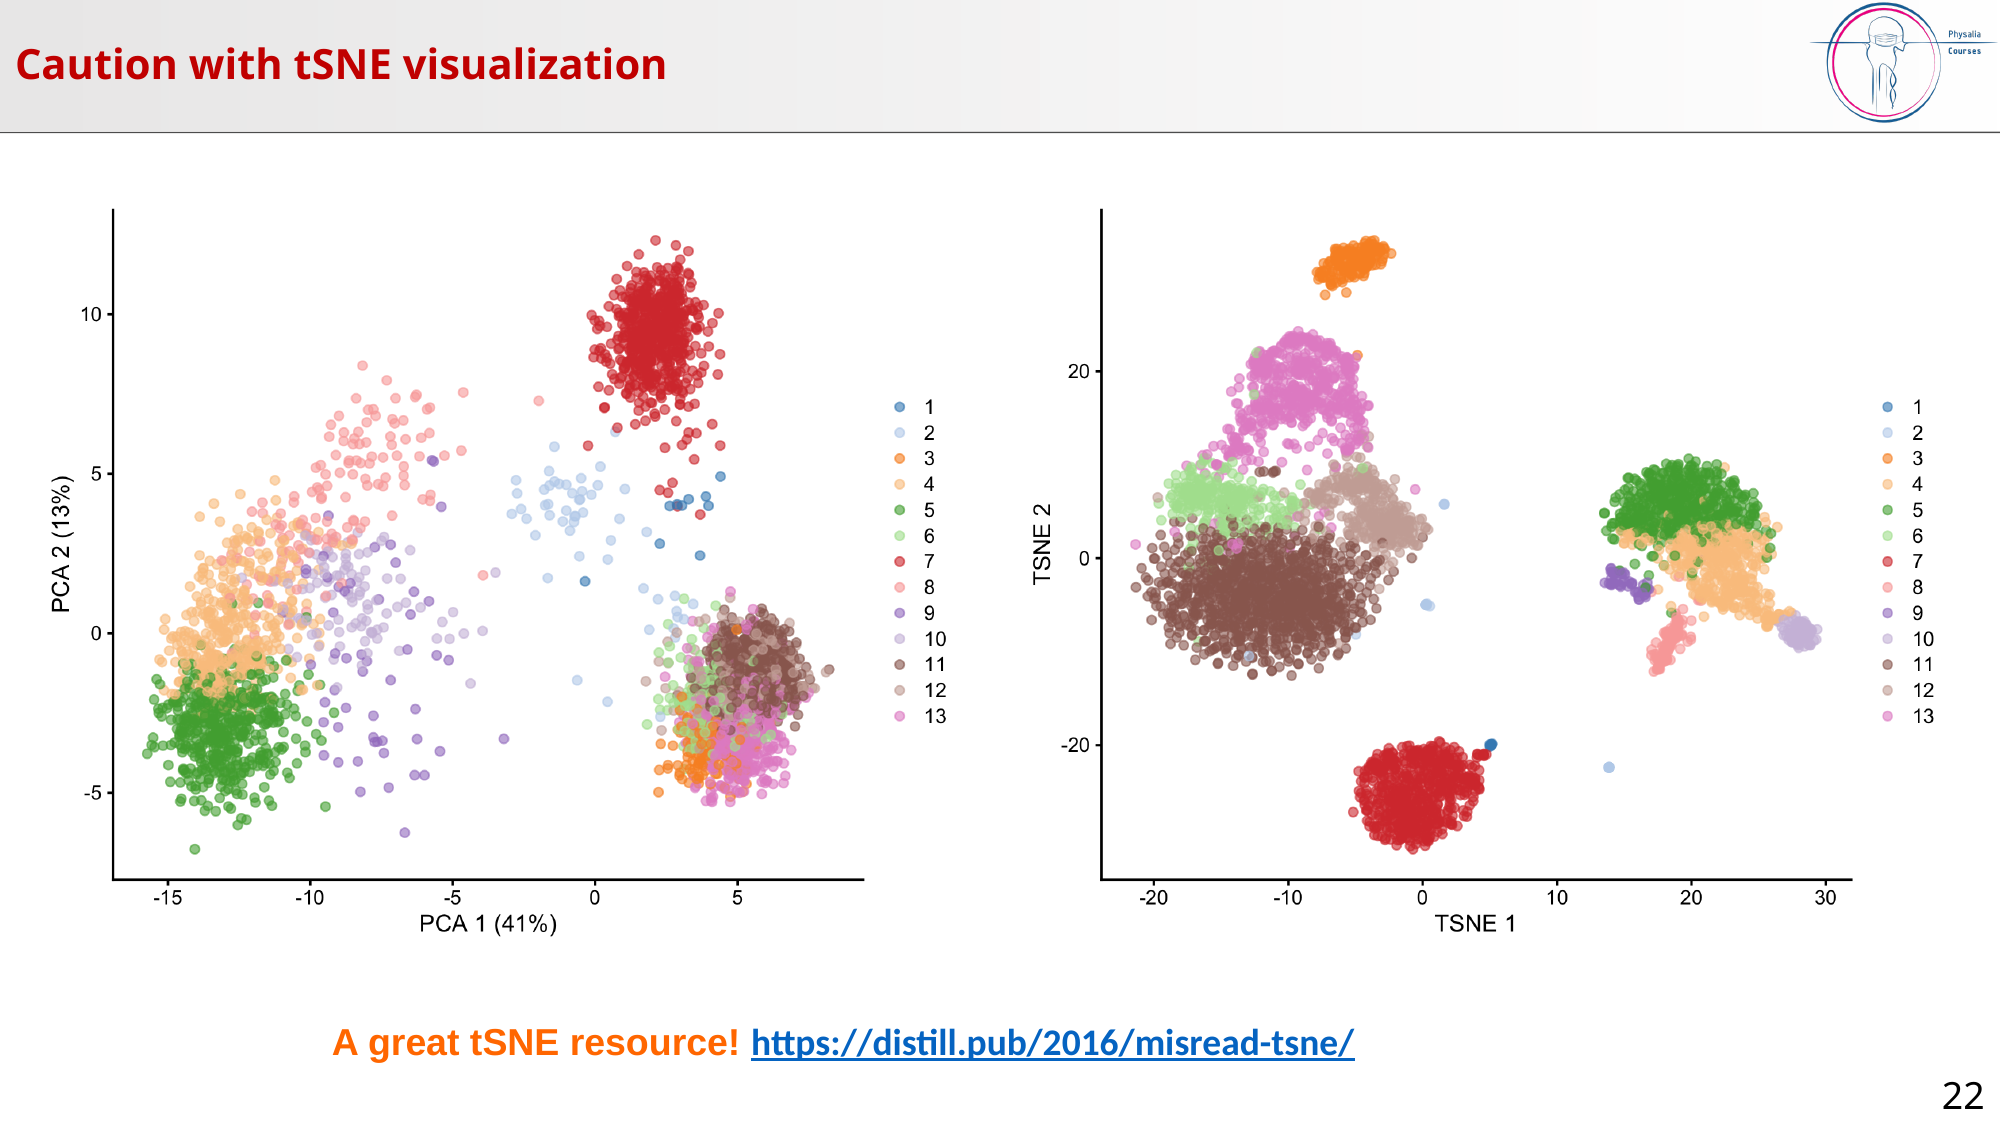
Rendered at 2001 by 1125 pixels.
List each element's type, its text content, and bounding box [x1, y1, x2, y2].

title Caution with tSNE visualization [0, 0, 2000, 132]
text_box 22 [1549, 1067, 2000, 1125]
picture [34, 200, 962, 945]
picture [1018, 200, 1945, 945]
text_box A great tSNE resource! https://distill.pub/2016/misread-tsne/ [316, 1013, 1685, 1068]
picture [1773, 0, 2000, 130]
